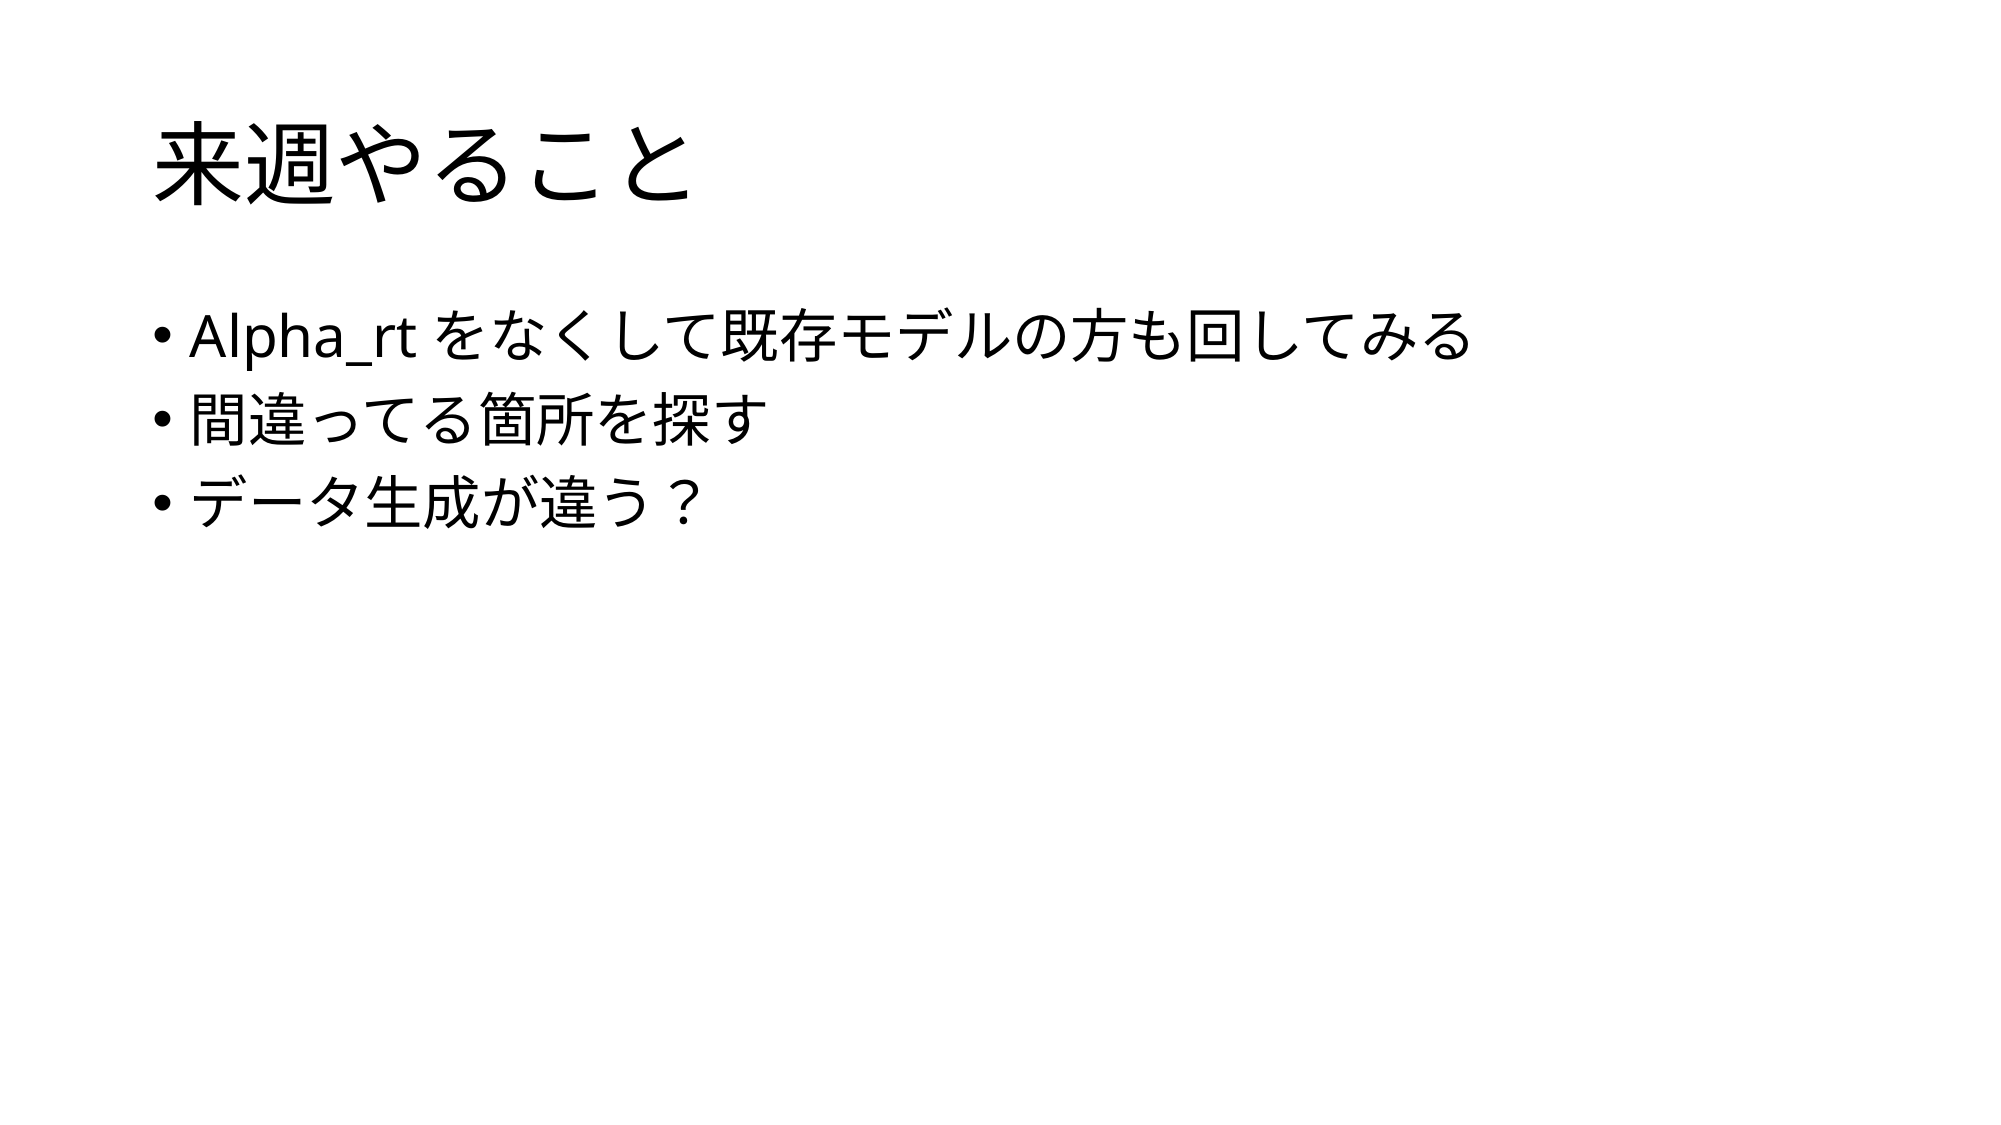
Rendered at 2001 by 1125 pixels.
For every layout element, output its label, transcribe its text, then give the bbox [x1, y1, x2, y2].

title 来週やること [137, 59, 1863, 278]
list Alpha_rtをなくして既存モデルの方も回してみる 間違ってる箇所を探す データ生成が違う？ [137, 299, 1863, 1014]
